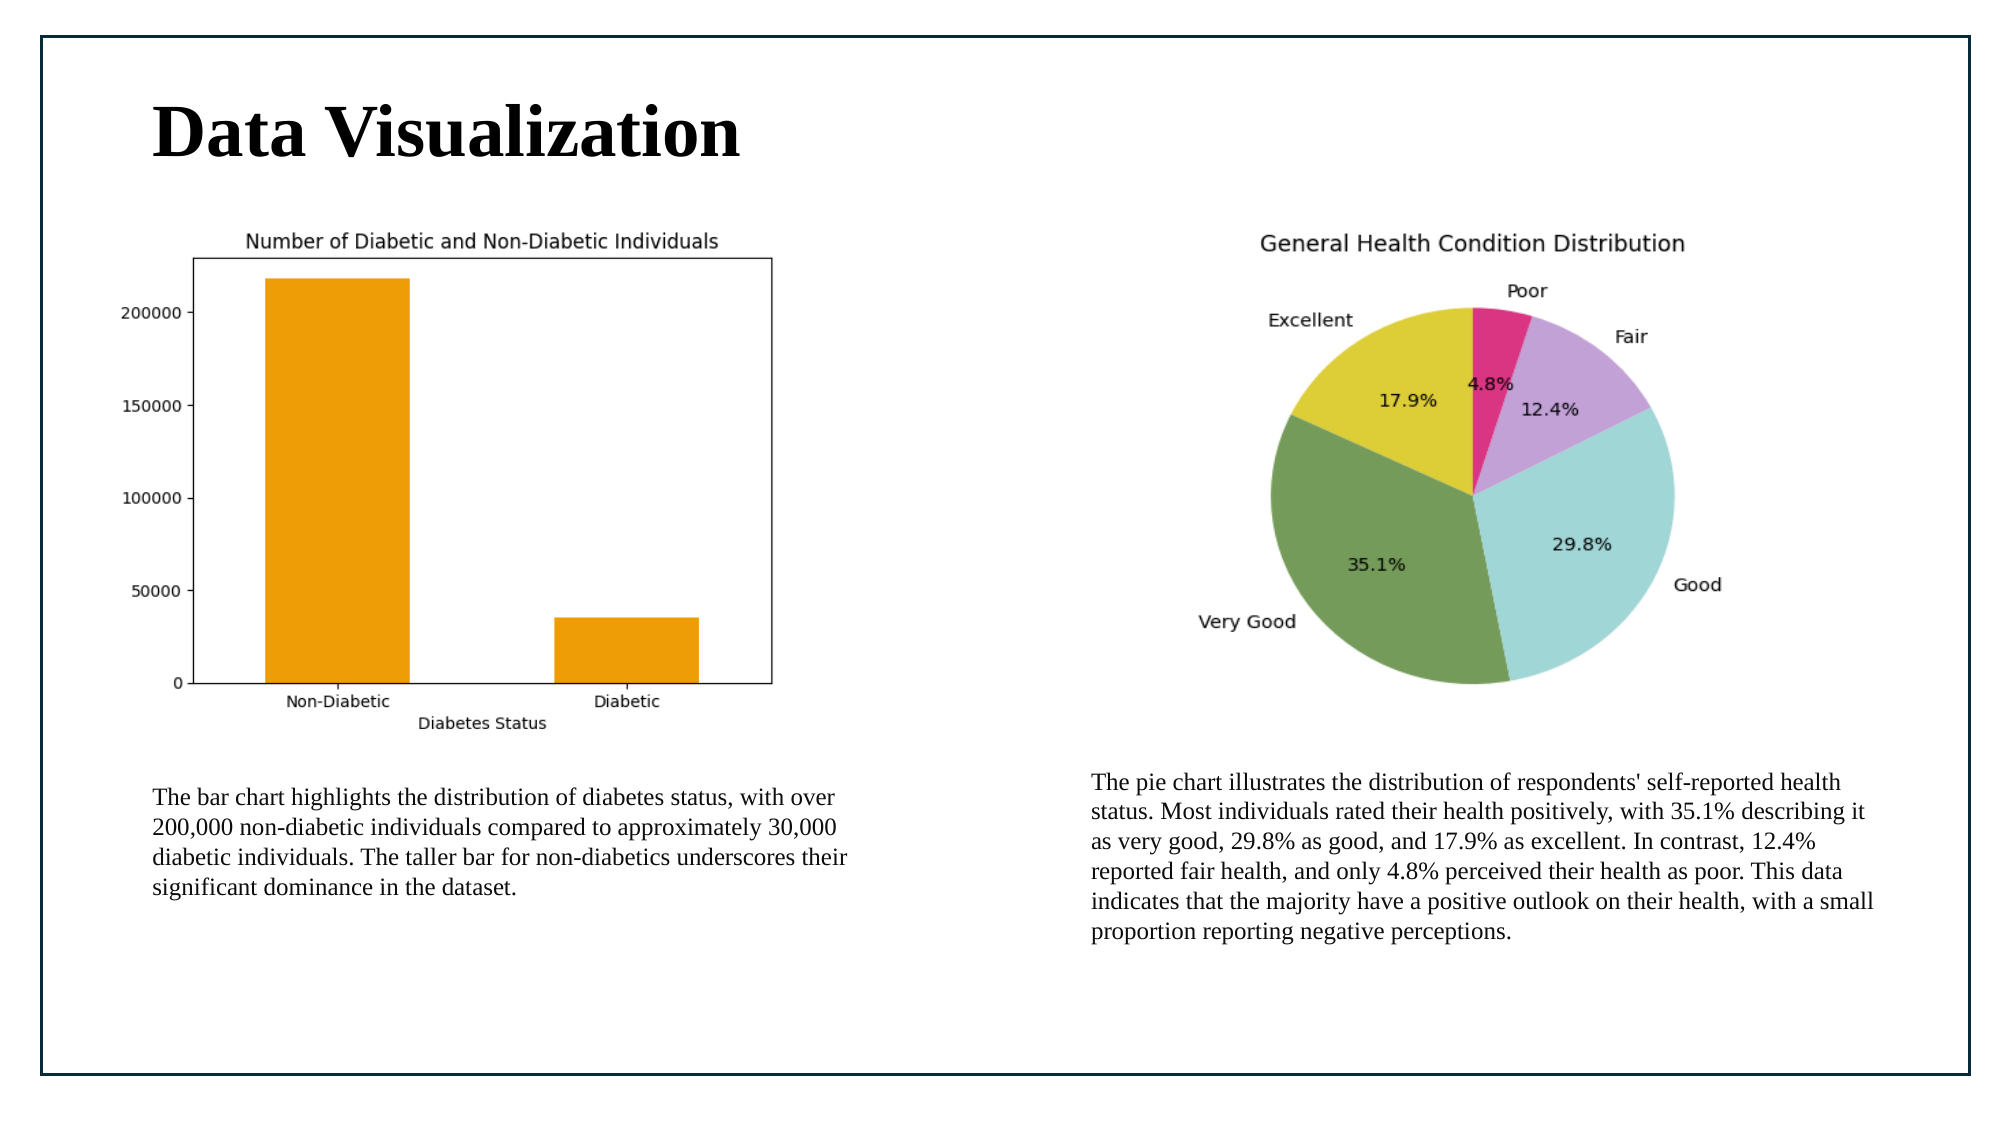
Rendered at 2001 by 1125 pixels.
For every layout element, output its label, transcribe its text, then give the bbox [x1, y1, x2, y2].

text_box The pie chart illustrates the distribution of respondents' self-reported health status. Most individuals rated their health positively, with 35.1% describing it as very good, 29.8% as good, and 17.9% as excellent. In contrast, 12.4% reported fair health, and only 4.8% perceived their health as poor. This data indicates that the majority have a positive outlook on their health, with a small proportion reporting negative perceptions. [1076, 757, 1895, 953]
text_box [40, 35, 1971, 1076]
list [108, 221, 783, 744]
title Data Visualization [137, 59, 1863, 206]
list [1184, 221, 1738, 744]
text_box The bar chart highlights the distribution of diabetes status, with over 200,000 non-diabetic individuals compared to approximately 30,000 diabetic individuals. The taller bar for non-diabetics underscores their significant dominance in the dataset. [137, 772, 919, 908]
